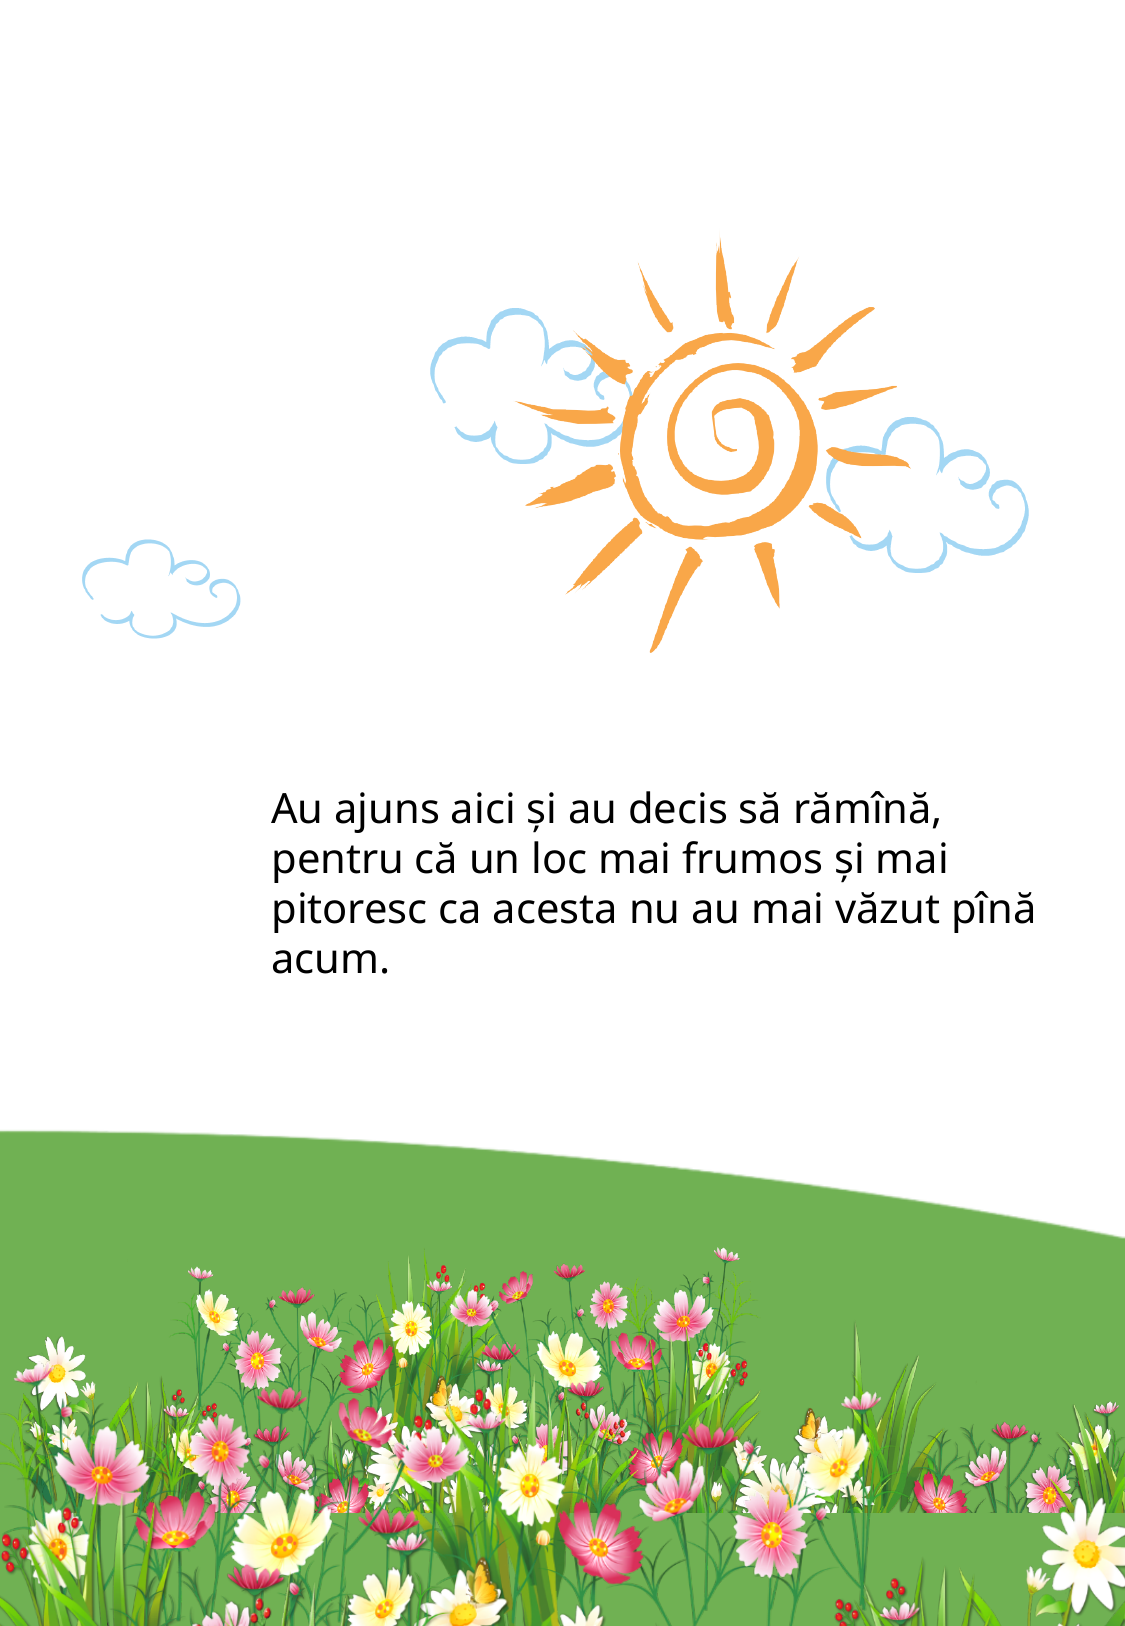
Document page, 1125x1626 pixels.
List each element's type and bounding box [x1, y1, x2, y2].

picture [0, 228, 1125, 1626]
